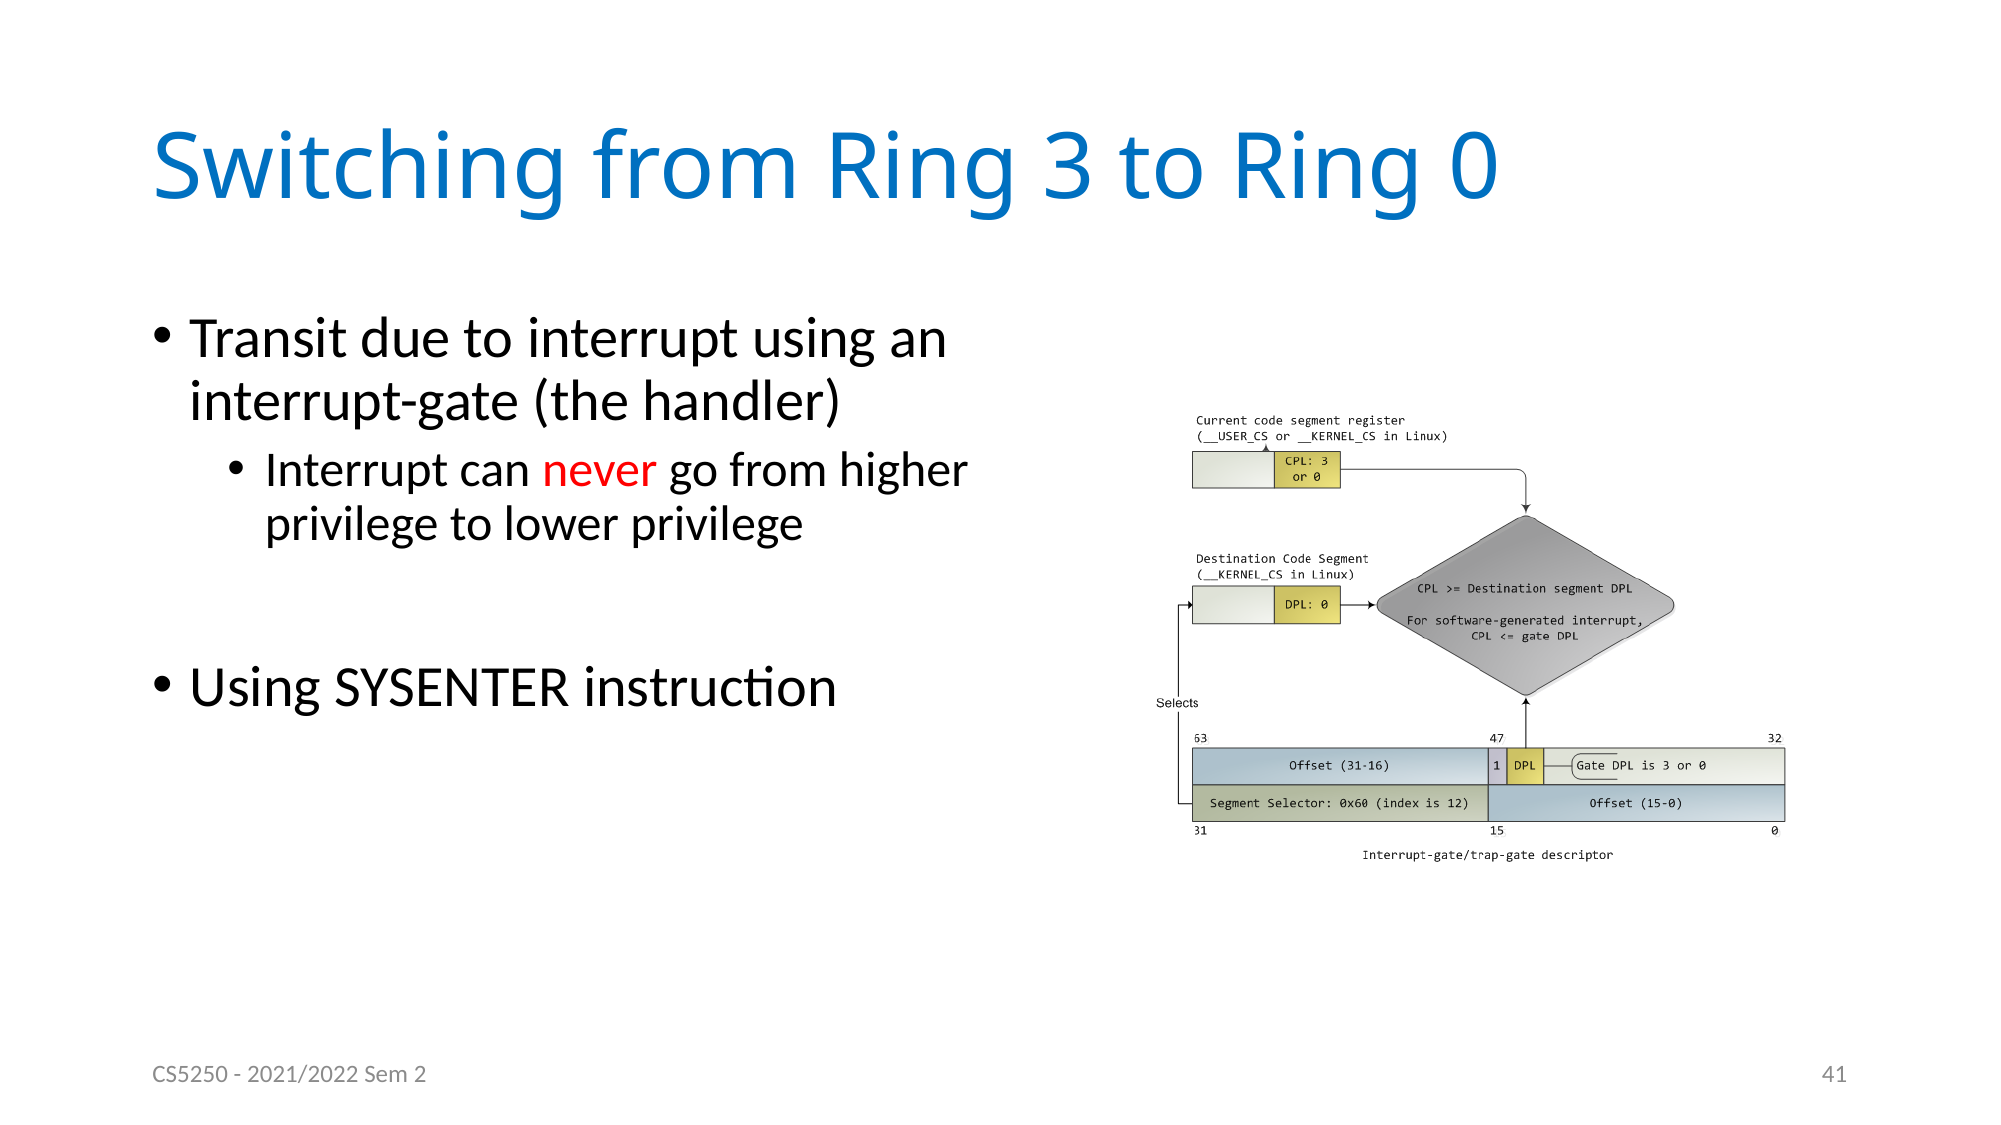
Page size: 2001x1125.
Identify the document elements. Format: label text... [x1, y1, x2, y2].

slide_number 41 [1412, 1042, 1863, 1103]
picture [1139, 397, 1820, 880]
title Switching from Ring 3 to Ring 0 [137, 59, 1863, 278]
list Transit due to interrupt using an interrupt-gate (the handler) Interrupt can never go from higher privilege to lower privilege Using SYSENTER instruction [137, 299, 1062, 1014]
slide_number CS5250 - 2021/2022 Sem 2 [137, 1042, 588, 1103]
